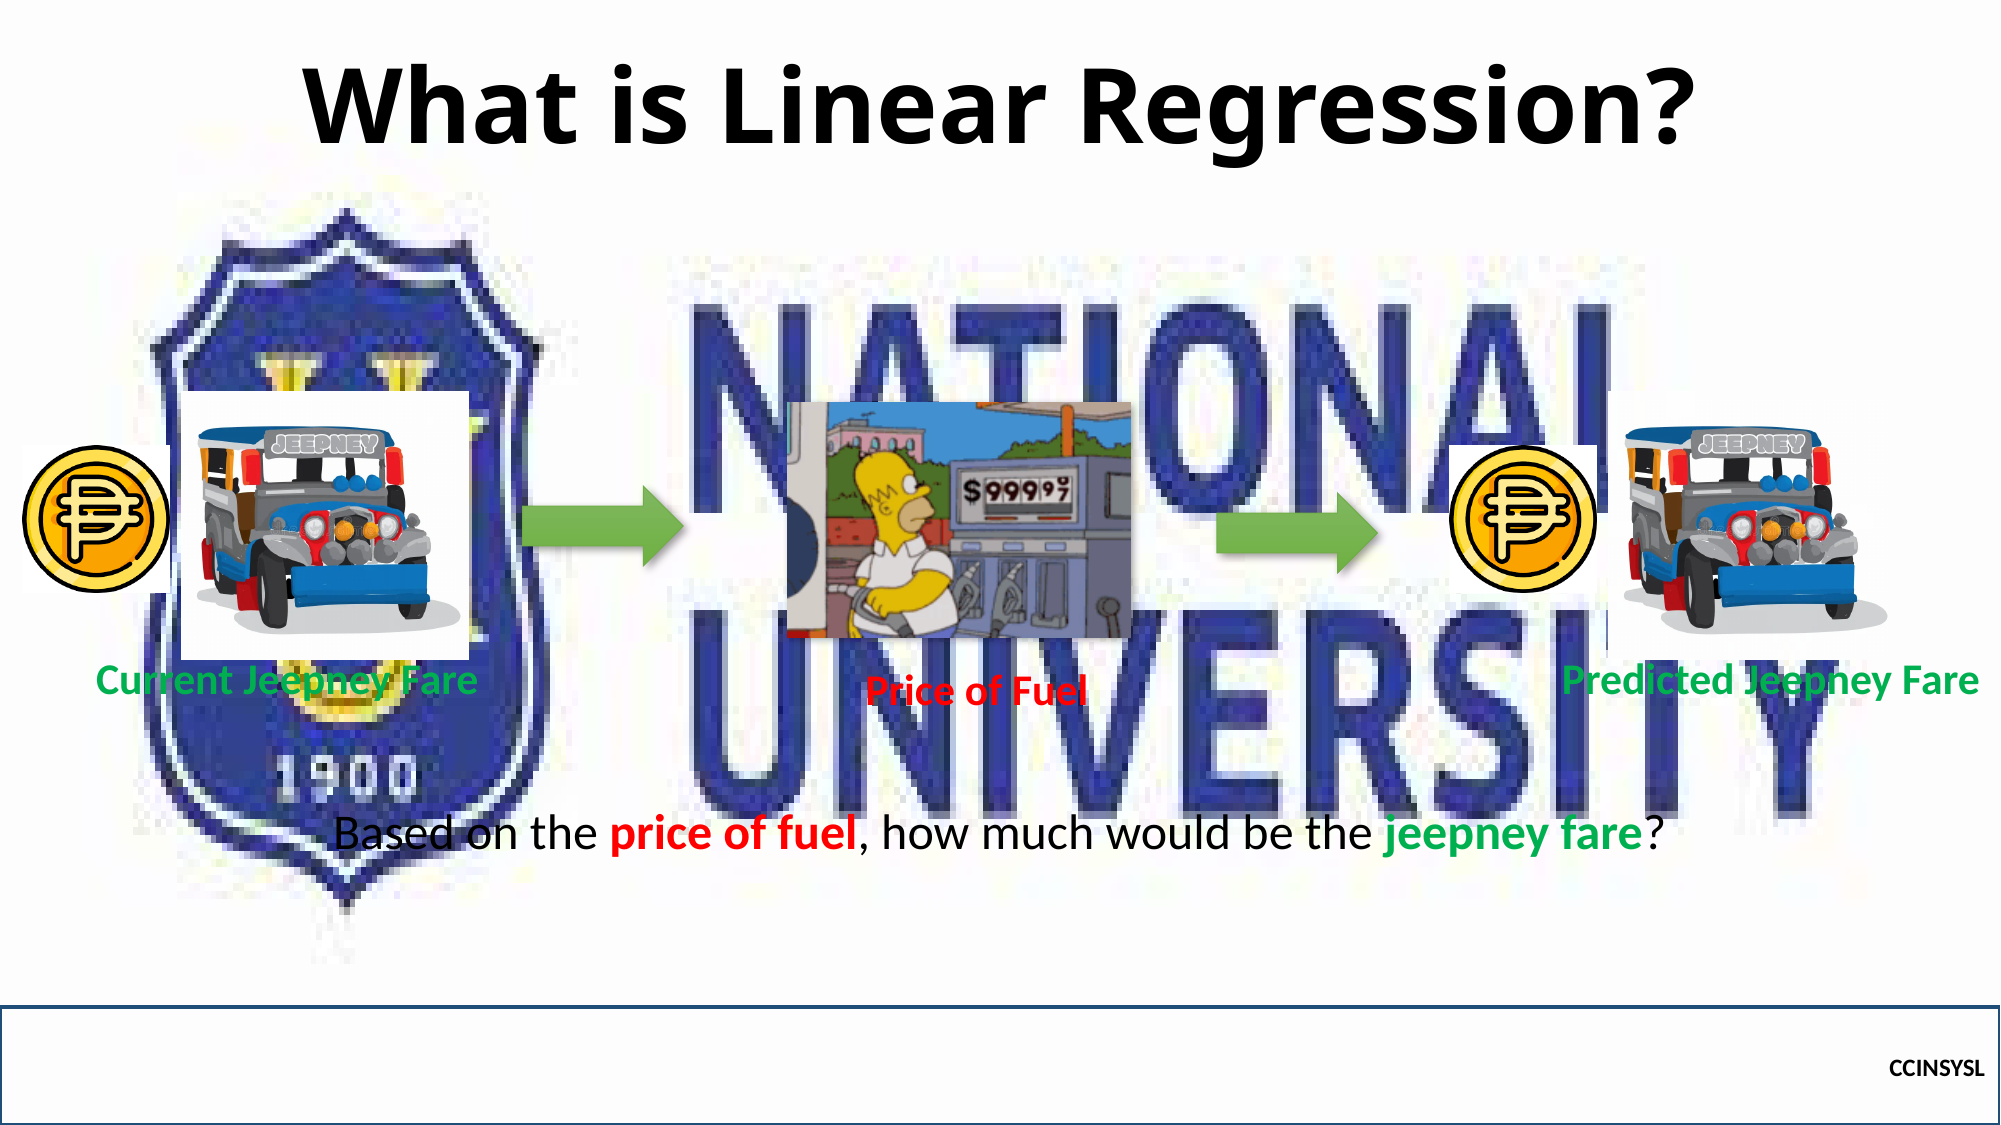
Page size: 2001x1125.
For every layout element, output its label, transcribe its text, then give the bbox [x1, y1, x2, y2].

footer CCINSYSL [0, 1007, 2000, 1125]
title What is Linear Regression? [75, 55, 1925, 174]
text_box Based on the price of fuel, how much would be the jeepney fare? [318, 792, 1682, 868]
picture [0, 0, 2000, 1007]
text_box [522, 484, 684, 567]
text_box [1216, 491, 1379, 574]
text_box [1449, 391, 1998, 712]
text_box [22, 391, 497, 712]
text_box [787, 402, 1131, 723]
